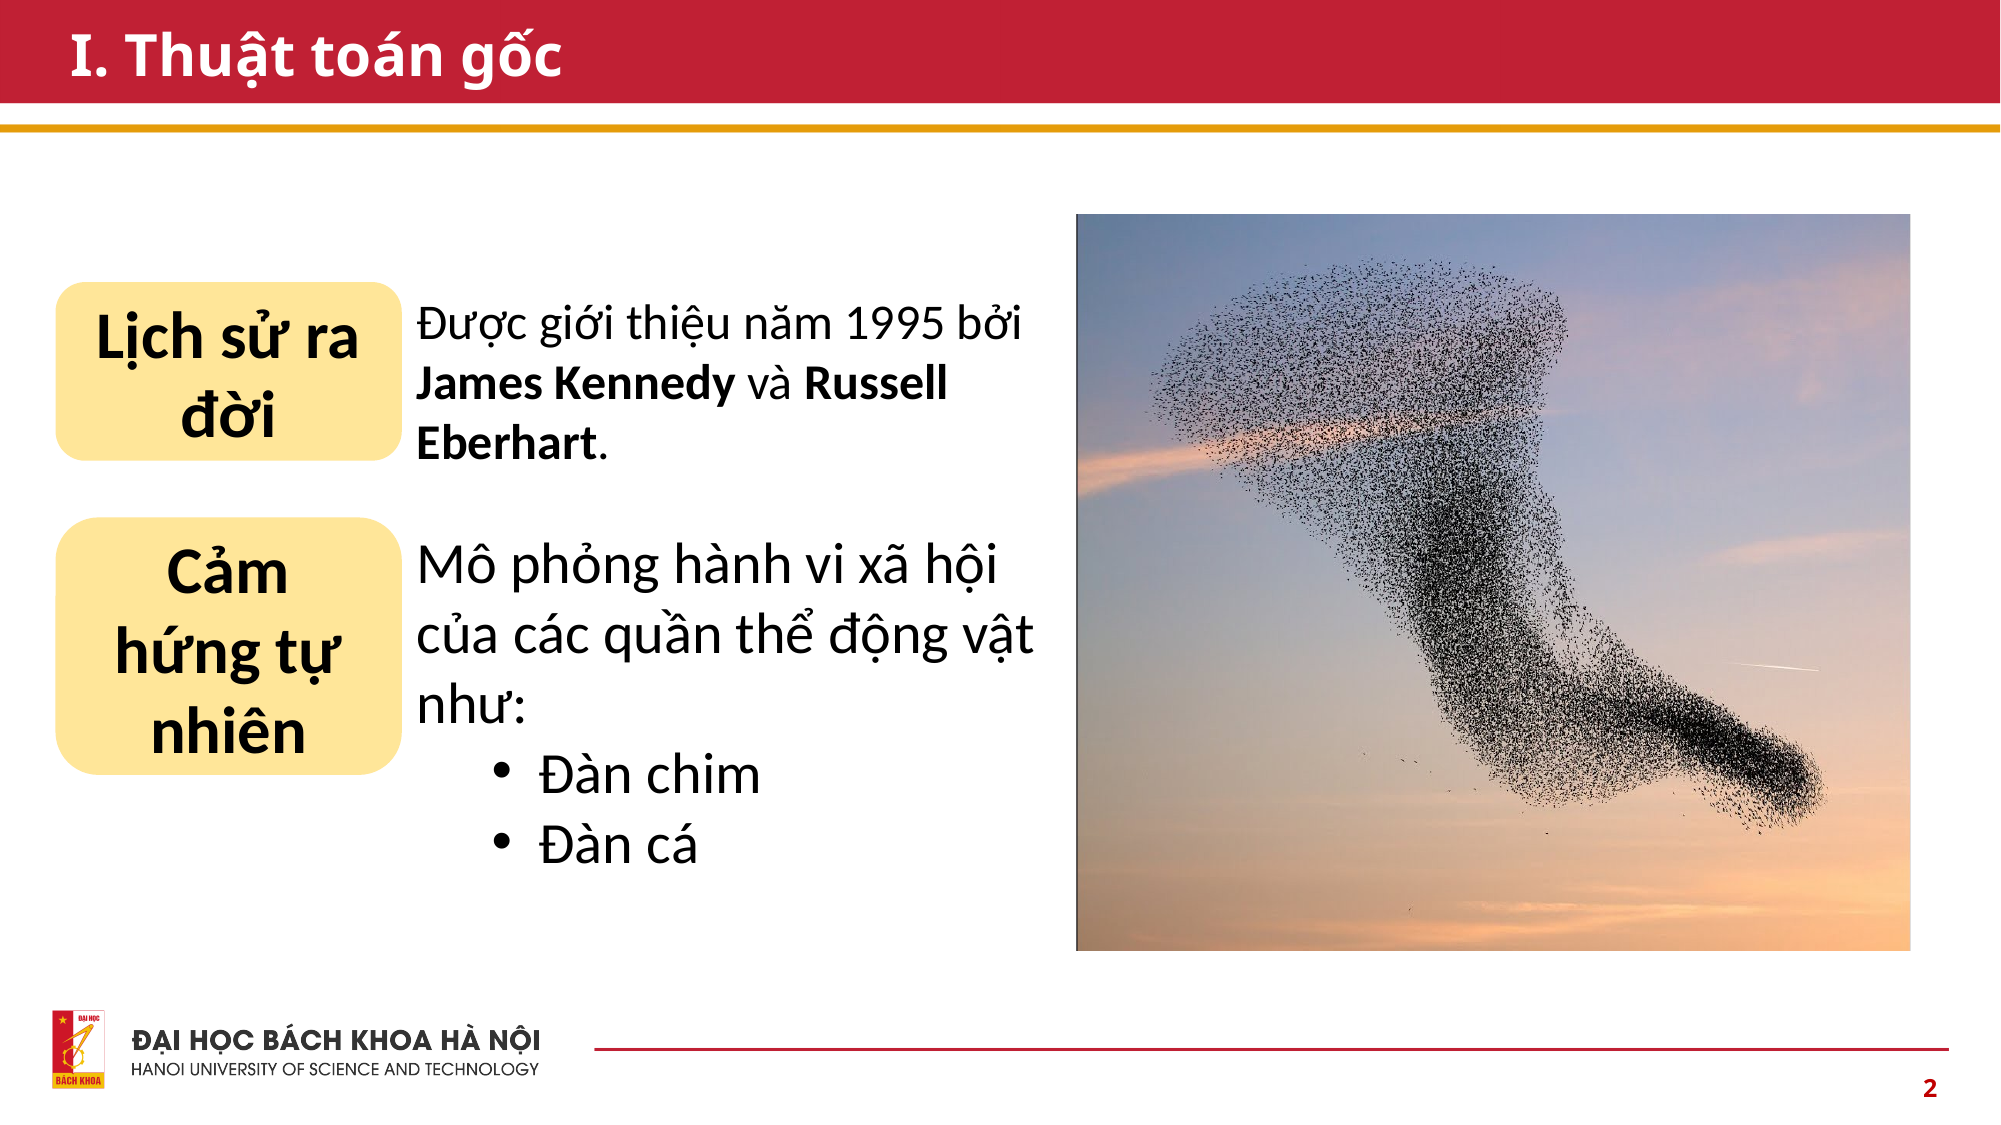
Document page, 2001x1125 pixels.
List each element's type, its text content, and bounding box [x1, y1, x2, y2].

text_box Được giới thiệu năm 1995 bởi James Kennedy và Russell Eberhart. [401, 282, 1050, 477]
slide_number 2 [1502, 1065, 1953, 1125]
text_box [376, 519, 401, 773]
text_box Cảm hứng tự nhiên [81, 519, 376, 774]
title I. Thuật toán gốc [55, 18, 1945, 90]
picture [0, 0, 2001, 1125]
text_box Lịch sử ra đời [81, 283, 376, 459]
text_box Mô phỏng hành vi xã hội của các quần thể động vật như: Đàn chim Đàn cá [401, 517, 1050, 1023]
text_box [54, 520, 81, 773]
text_box [54, 281, 401, 462]
